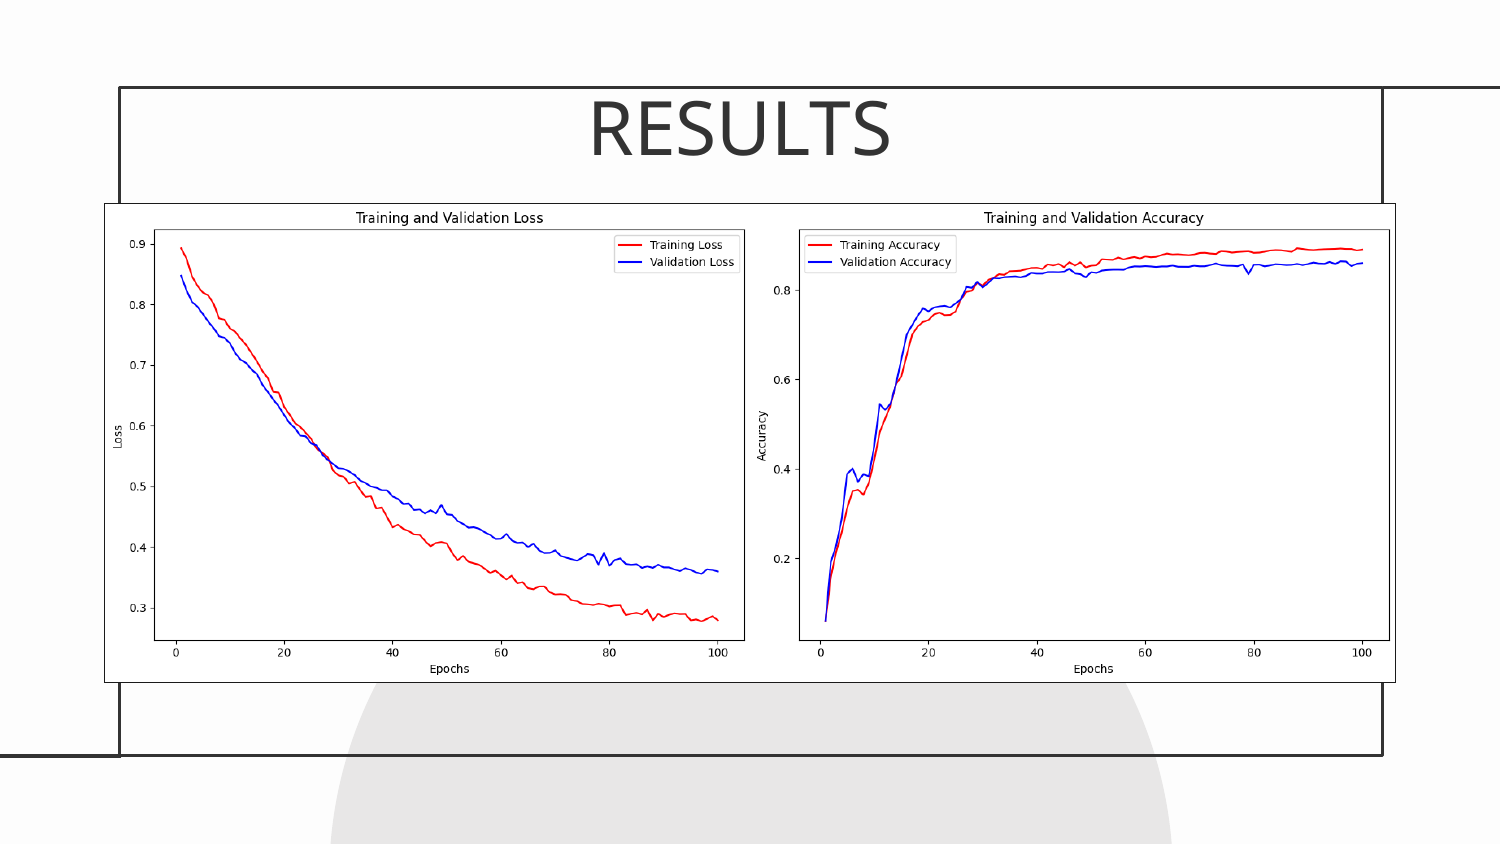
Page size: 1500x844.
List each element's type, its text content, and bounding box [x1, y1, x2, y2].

picture [104, 203, 1396, 684]
title RESULTS [269, 60, 1231, 186]
